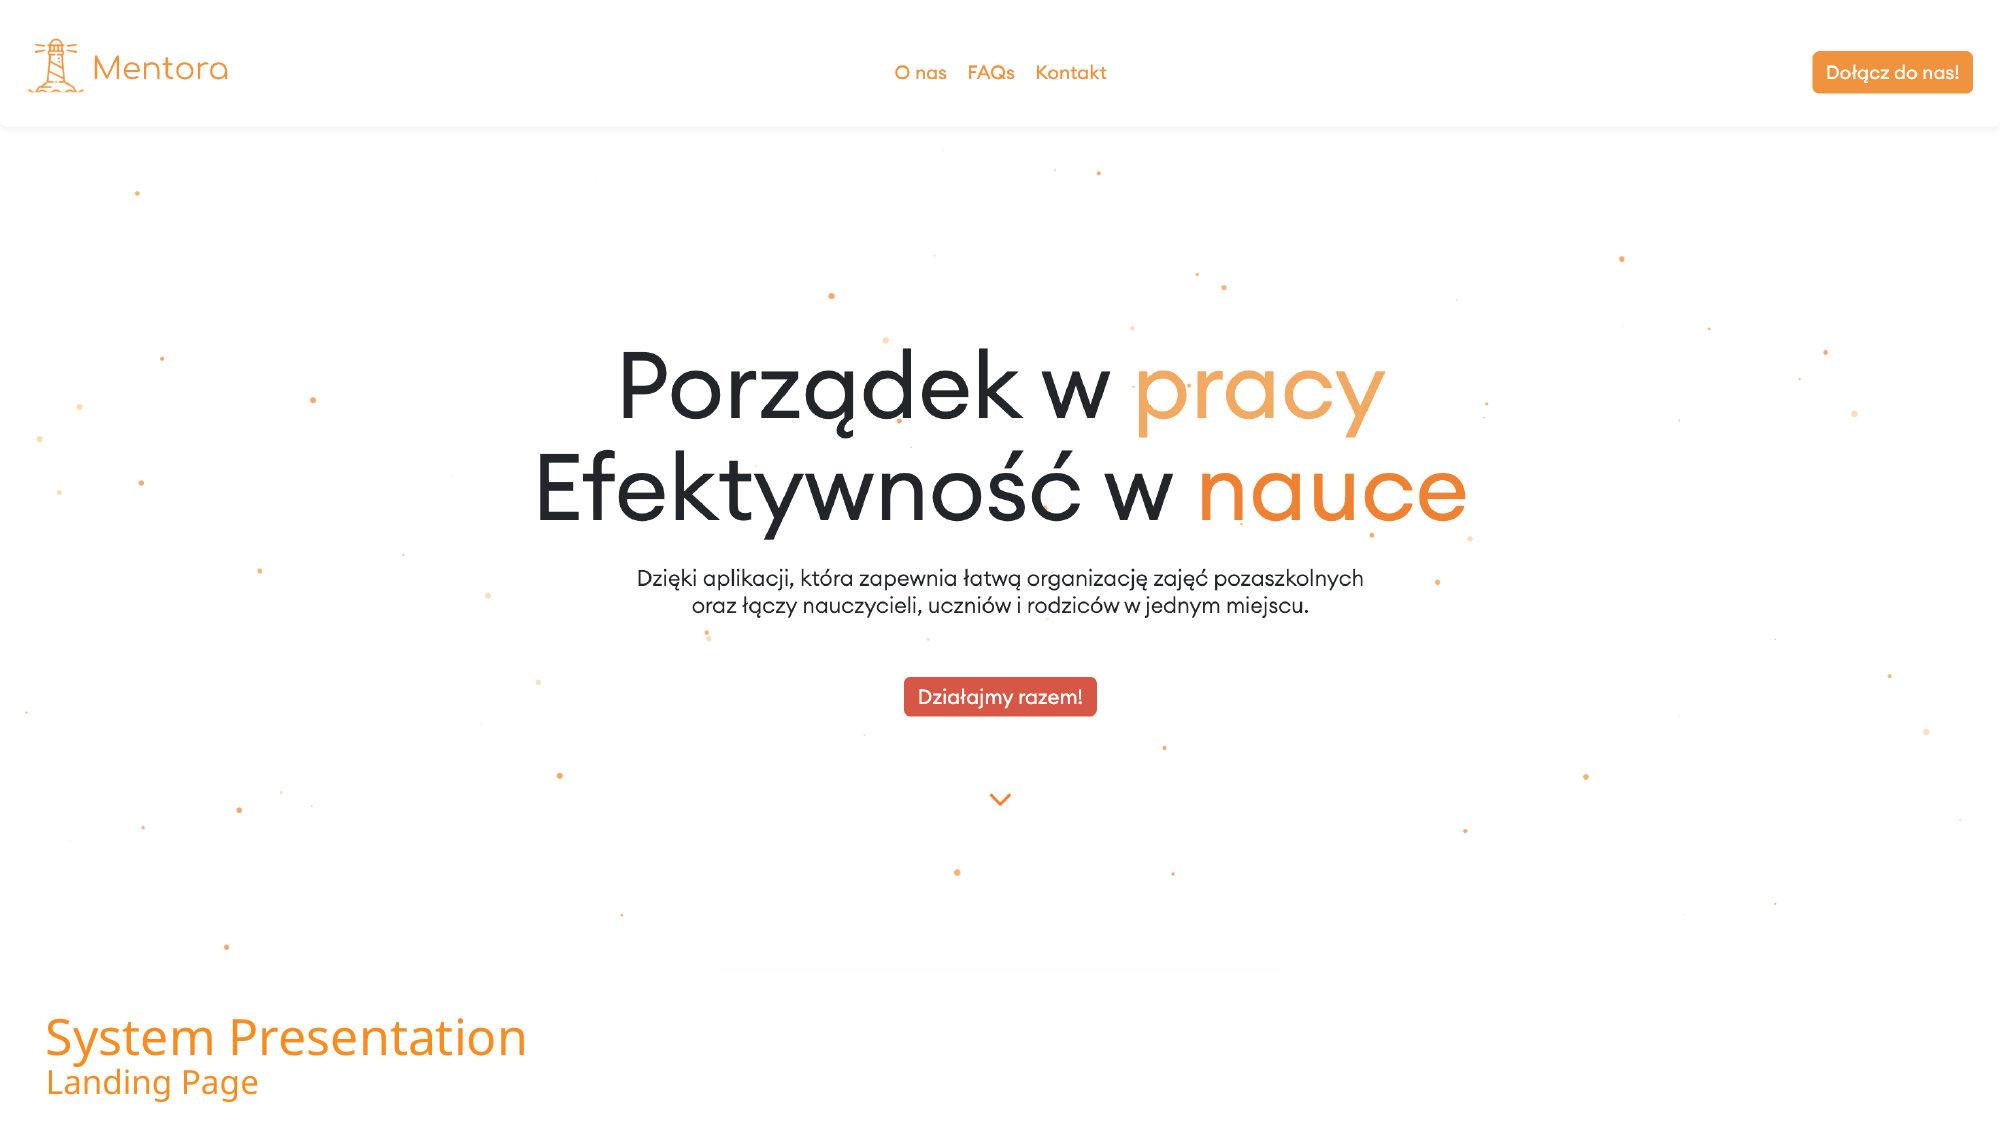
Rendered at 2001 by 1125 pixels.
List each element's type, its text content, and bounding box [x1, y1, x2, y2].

title System Presentation Landing Page [30, 973, 1000, 1125]
picture [0, 18, 2000, 973]
